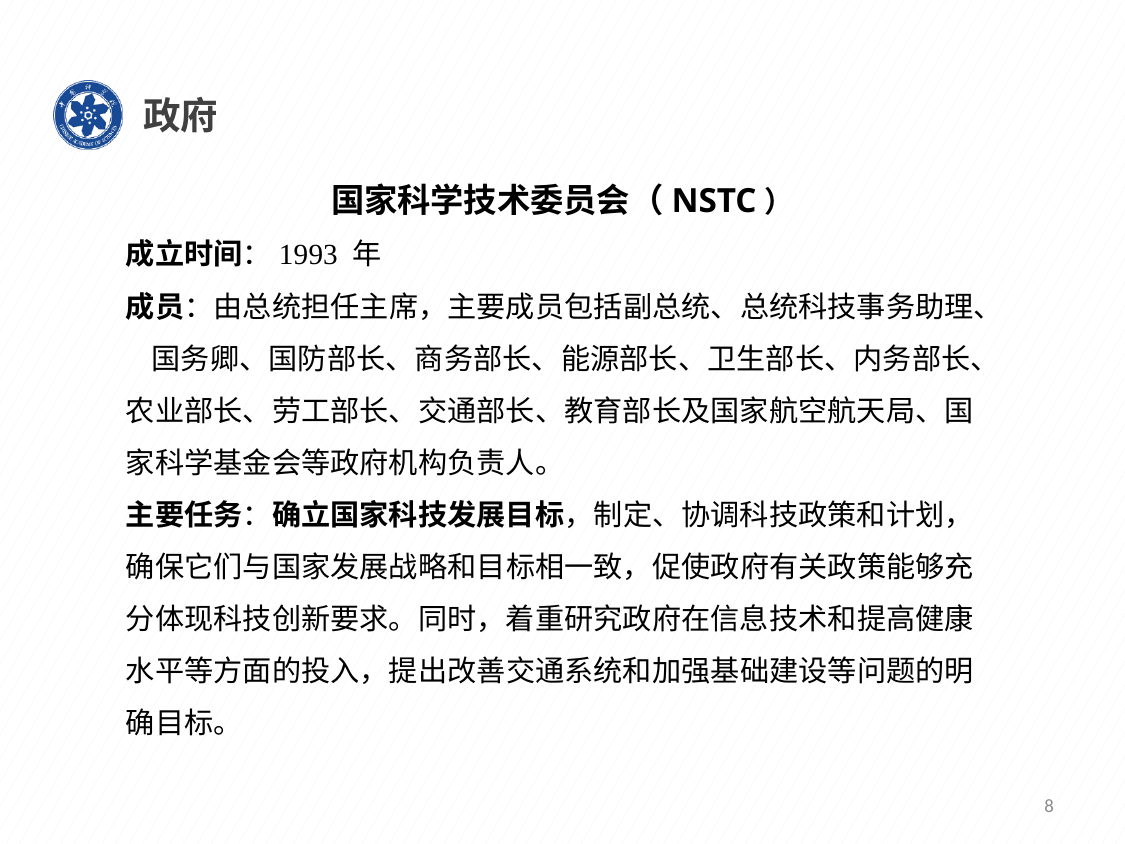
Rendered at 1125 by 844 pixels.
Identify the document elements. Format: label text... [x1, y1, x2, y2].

picture [53, 80, 123, 150]
text_box 政府 [132, 94, 716, 134]
slide_number 8 [806, 782, 1069, 827]
text_box 国家科学技术委员会（NSTC） 成立时间：1993 年 成员：由总统担任主席，主要成员包括副总统、总统科技事务助理、 国务卿、国防部长、商务部长、能源部长、卫生部长、内务部长、农业部长、劳工部长、交通部长、教育部长及国家航空航天局、国家科学基金会等政府机构负责人。 主要任务：确立国家科技发展目标，制定、协调科技政策和计划，确保它们与国家发展战略和目标相一致，促使政府有关政策能够充分体现科技创新要求。同时，着重研究政府在信息技术和提高健康水平等方面的投入，提出改善交通系统和加强基础建设等问题的明确目标。 [111, 151, 1014, 747]
